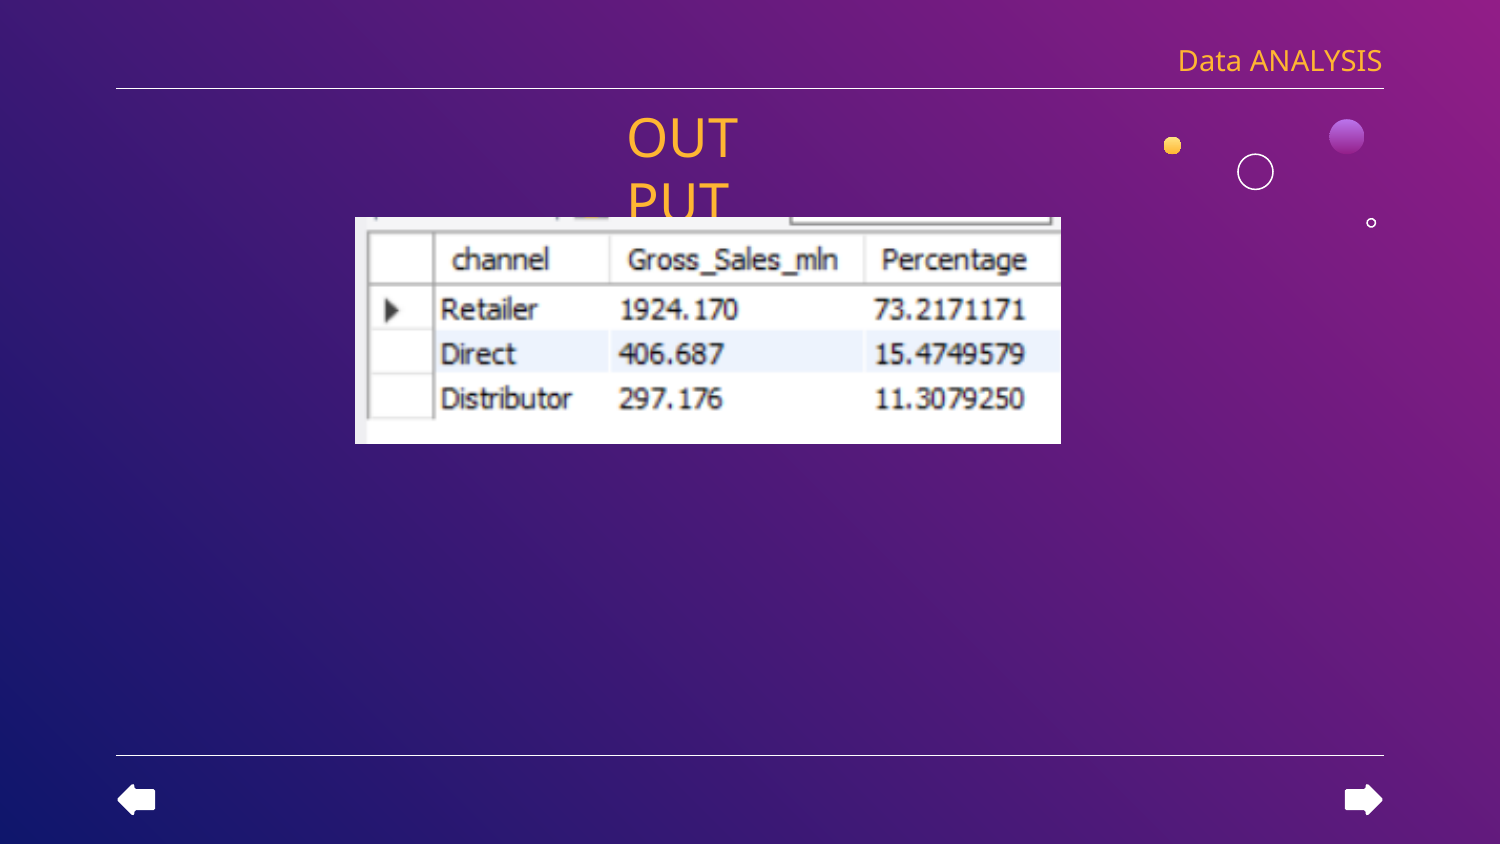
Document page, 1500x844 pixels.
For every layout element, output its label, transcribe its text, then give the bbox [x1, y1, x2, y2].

text_box [1344, 784, 1383, 816]
picture [354, 216, 1062, 445]
text_box OUTPUT [611, 88, 782, 215]
text_box [117, 784, 156, 816]
text_box Data ANALYSIS [1158, 34, 1383, 85]
text_box [1163, 136, 1182, 155]
text_box [1329, 119, 1365, 155]
